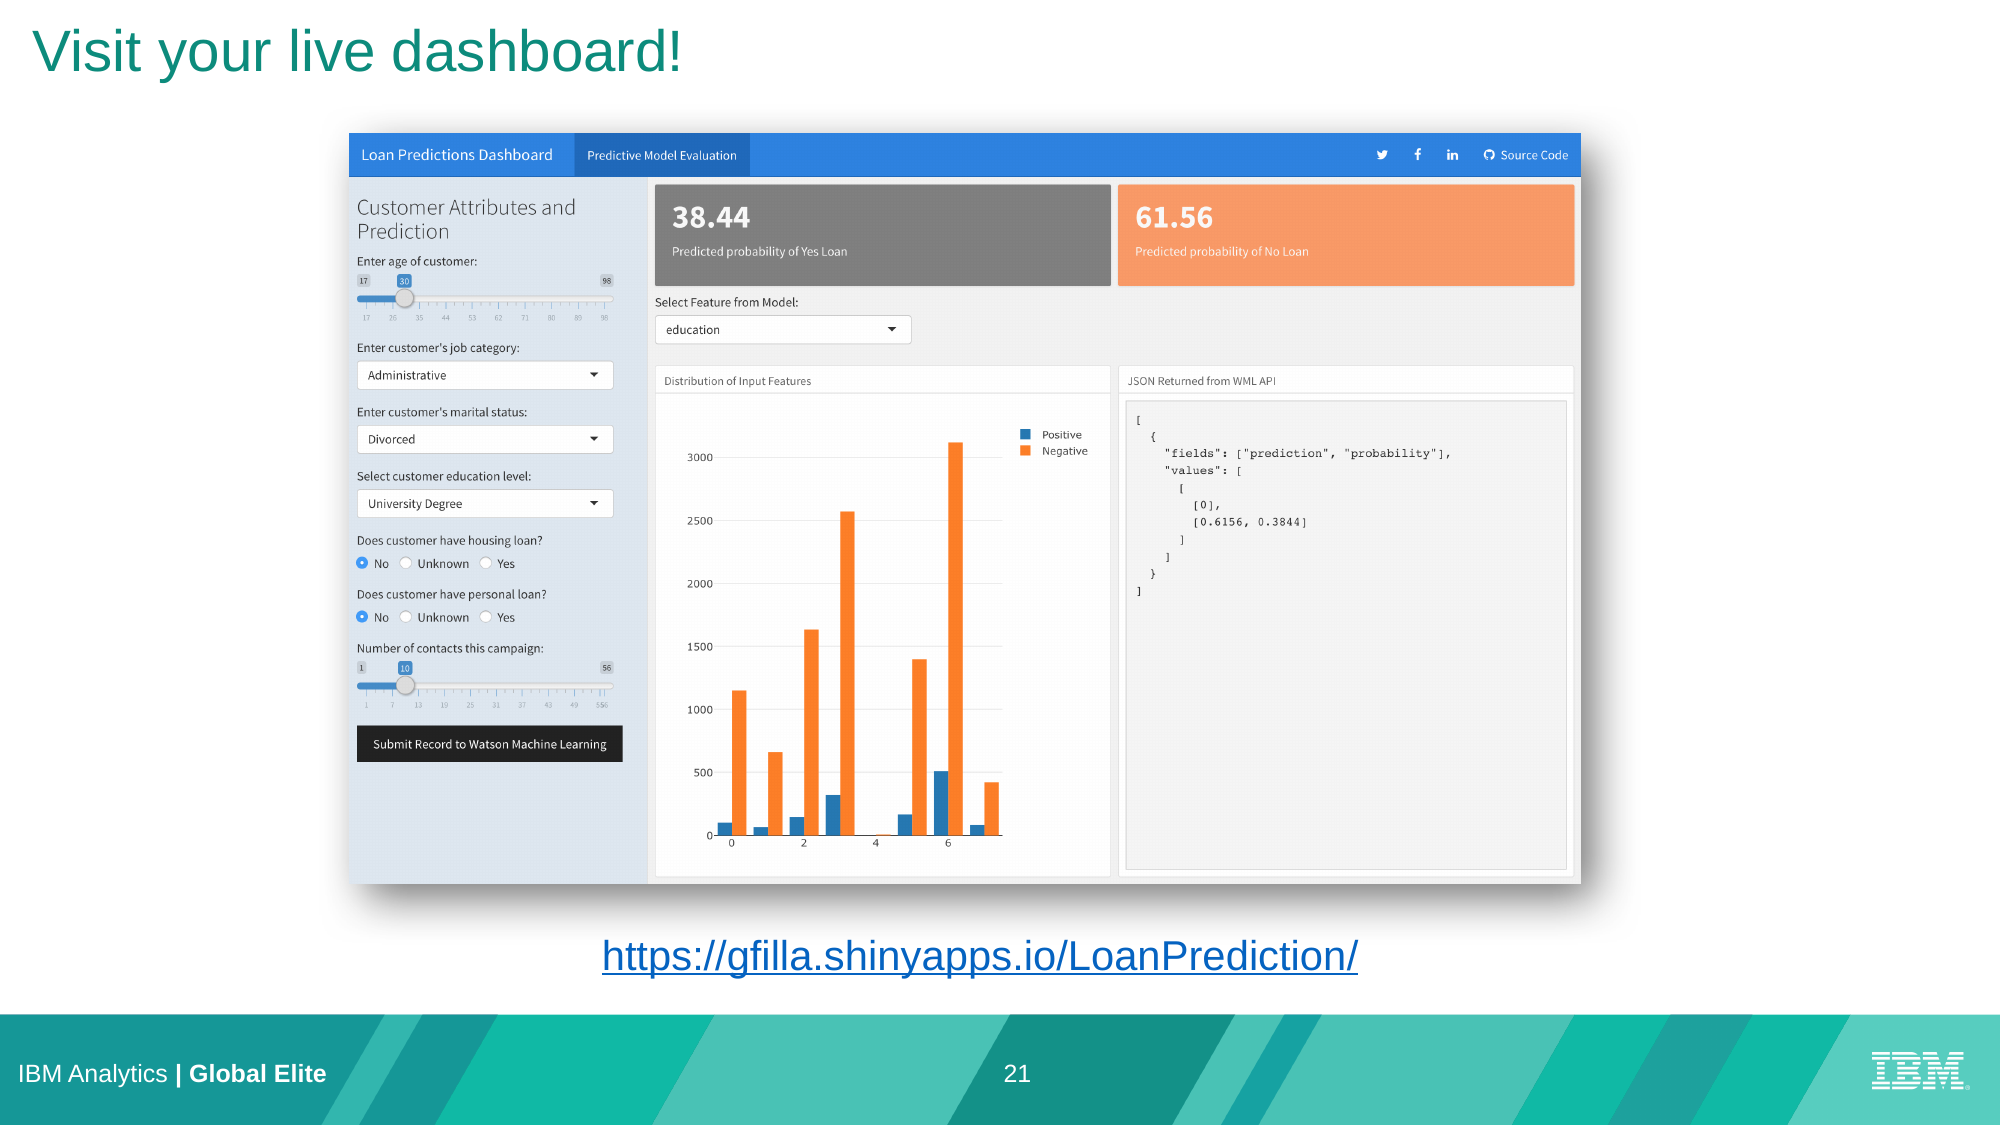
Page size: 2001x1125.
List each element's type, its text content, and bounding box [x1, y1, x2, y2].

list Visit your live dashboard! [18, 13, 843, 99]
picture [349, 133, 1581, 884]
picture [1872, 1052, 1970, 1090]
list https://gfilla.shinyapps.io/LoanPrediction/ [36, 919, 1924, 986]
